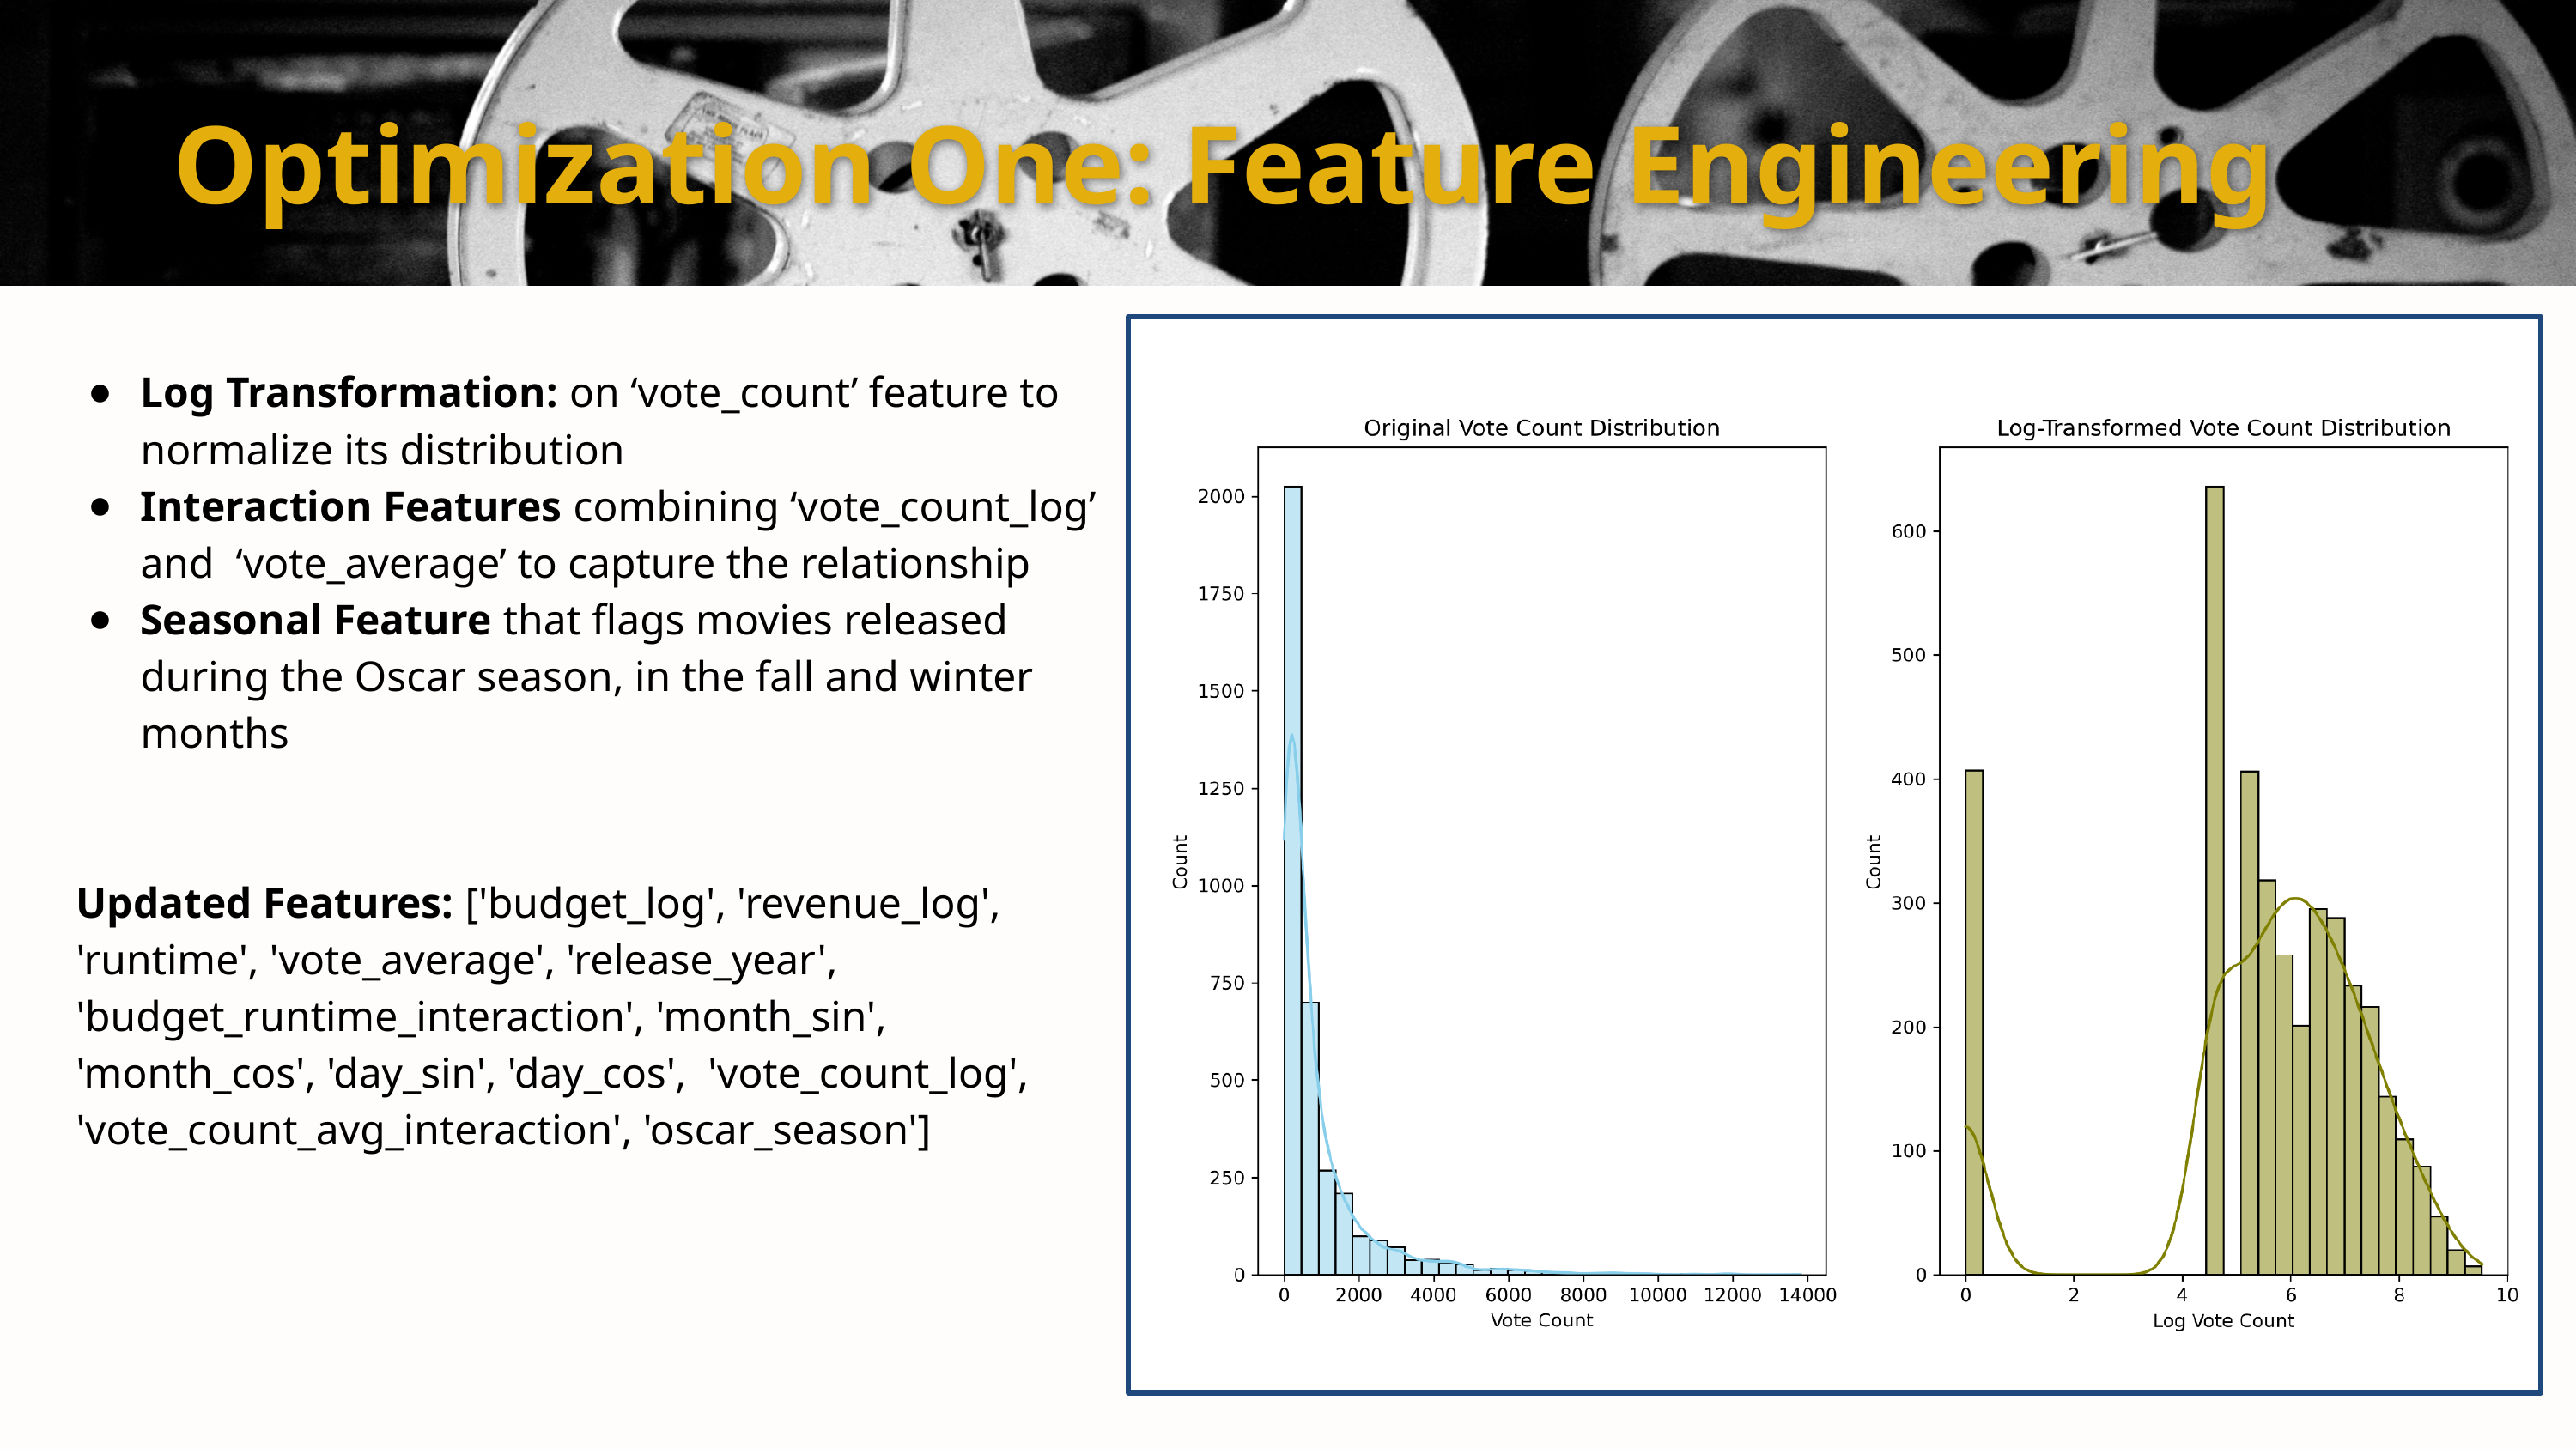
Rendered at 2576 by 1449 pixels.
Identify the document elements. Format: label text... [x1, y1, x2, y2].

picture [1130, 318, 2539, 1391]
picture [0, 0, 2576, 286]
text_box Log Transformation: on ‘vote_count’ feature to normalize its distribution Interaction Features combining ‘vote_count_log’ and ‘vote_average’ to capture the relationship Seasonal Feature that flags movies released during the Oscar season, in the fall and winter months Updated Features: ['budget_log', 'revenue_log', 'runtime', 'vote_average', 'release_year', 'budget_runtime_interaction', 'month_sin', 'month_cos', 'day_sin', 'day_cos', 'vote_count_log', 'vote_count_avg_interaction', 'oscar_season'] [63, 346, 1125, 1300]
